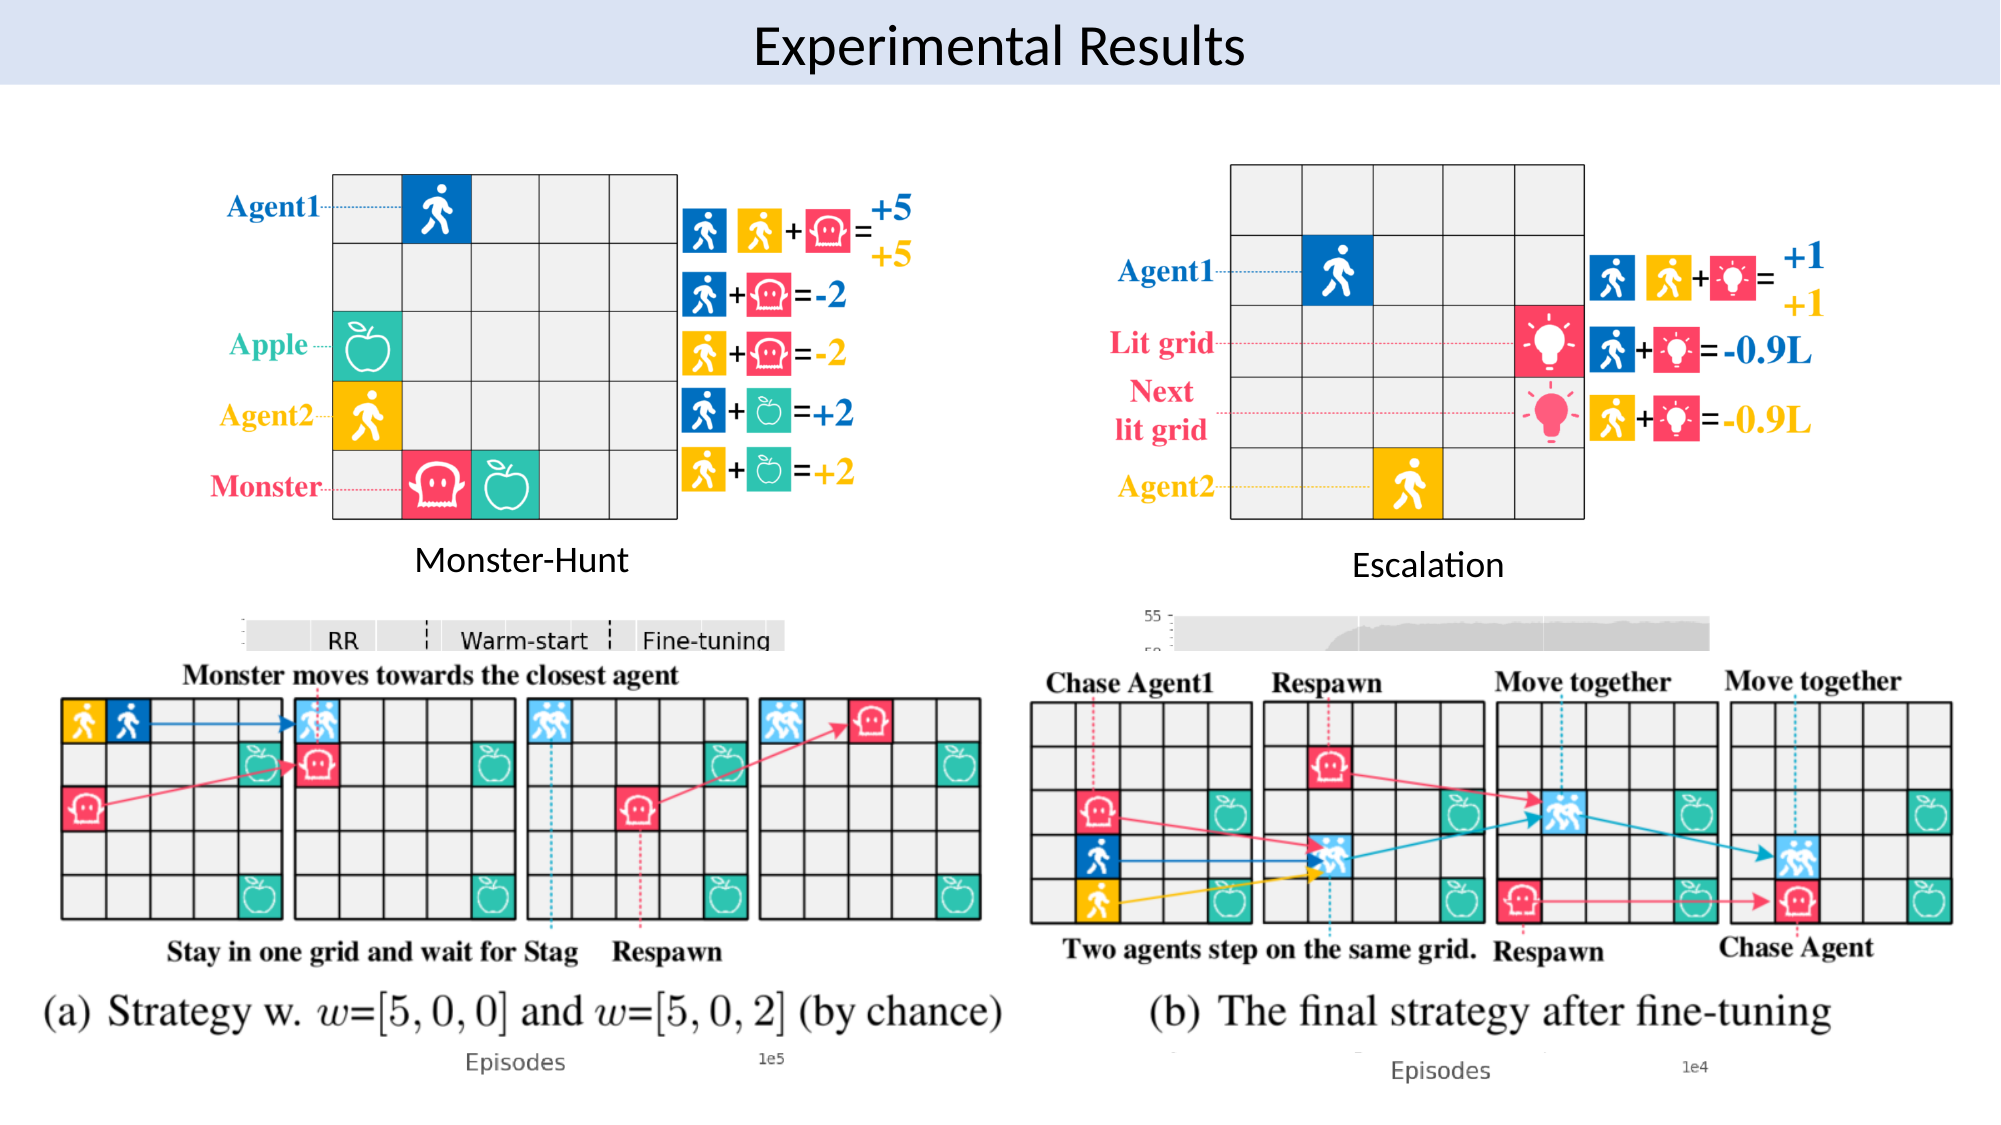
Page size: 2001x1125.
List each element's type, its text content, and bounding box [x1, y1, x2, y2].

picture [1104, 139, 1851, 548]
text_box Monster-Hunt [399, 537, 645, 588]
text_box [1108, 601, 1730, 651]
text_box Experimental Results [0, 0, 2000, 85]
text_box Escalation [1337, 548, 1520, 592]
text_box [1108, 1052, 1730, 1119]
picture [19, 601, 1981, 1075]
picture [192, 152, 932, 537]
